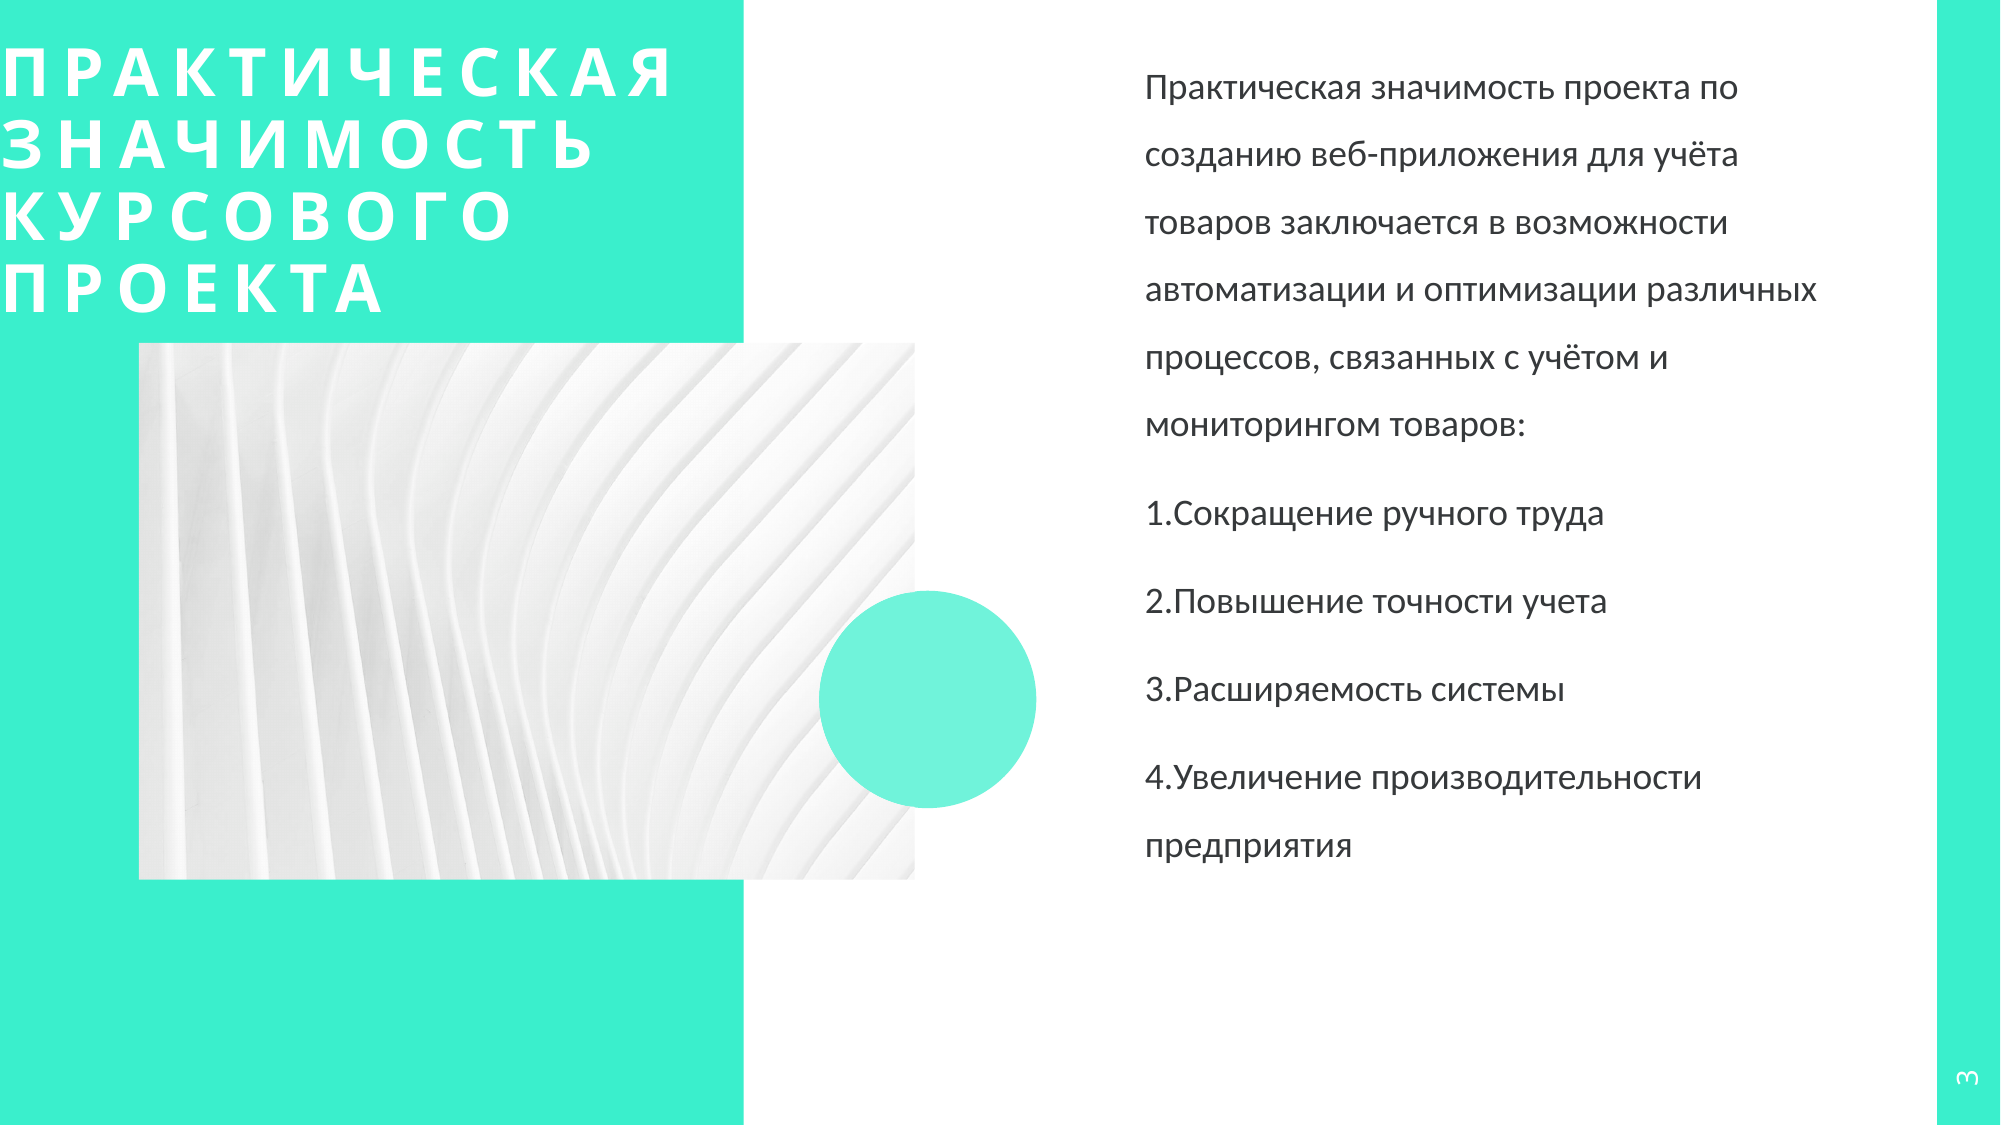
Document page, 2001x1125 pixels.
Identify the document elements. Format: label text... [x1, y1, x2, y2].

footer [1937, 0, 2000, 1032]
list Практическая значимость проекта по созданию веб-приложения для учёта товаров заключается в возможности автоматизации и оптимизации различных процессов, связанных с учётом и мониторингом товаров: 1.Сокращение ручного труда 2.Повышение точности учета 3.Расширяемость системы 4.Увеличение производительности предприятия [1144, 39, 1863, 981]
title Практическая значимость курсового проекта [0, 39, 871, 343]
slide_number 3 [1937, 1032, 2000, 1125]
picture [138, 342, 915, 880]
